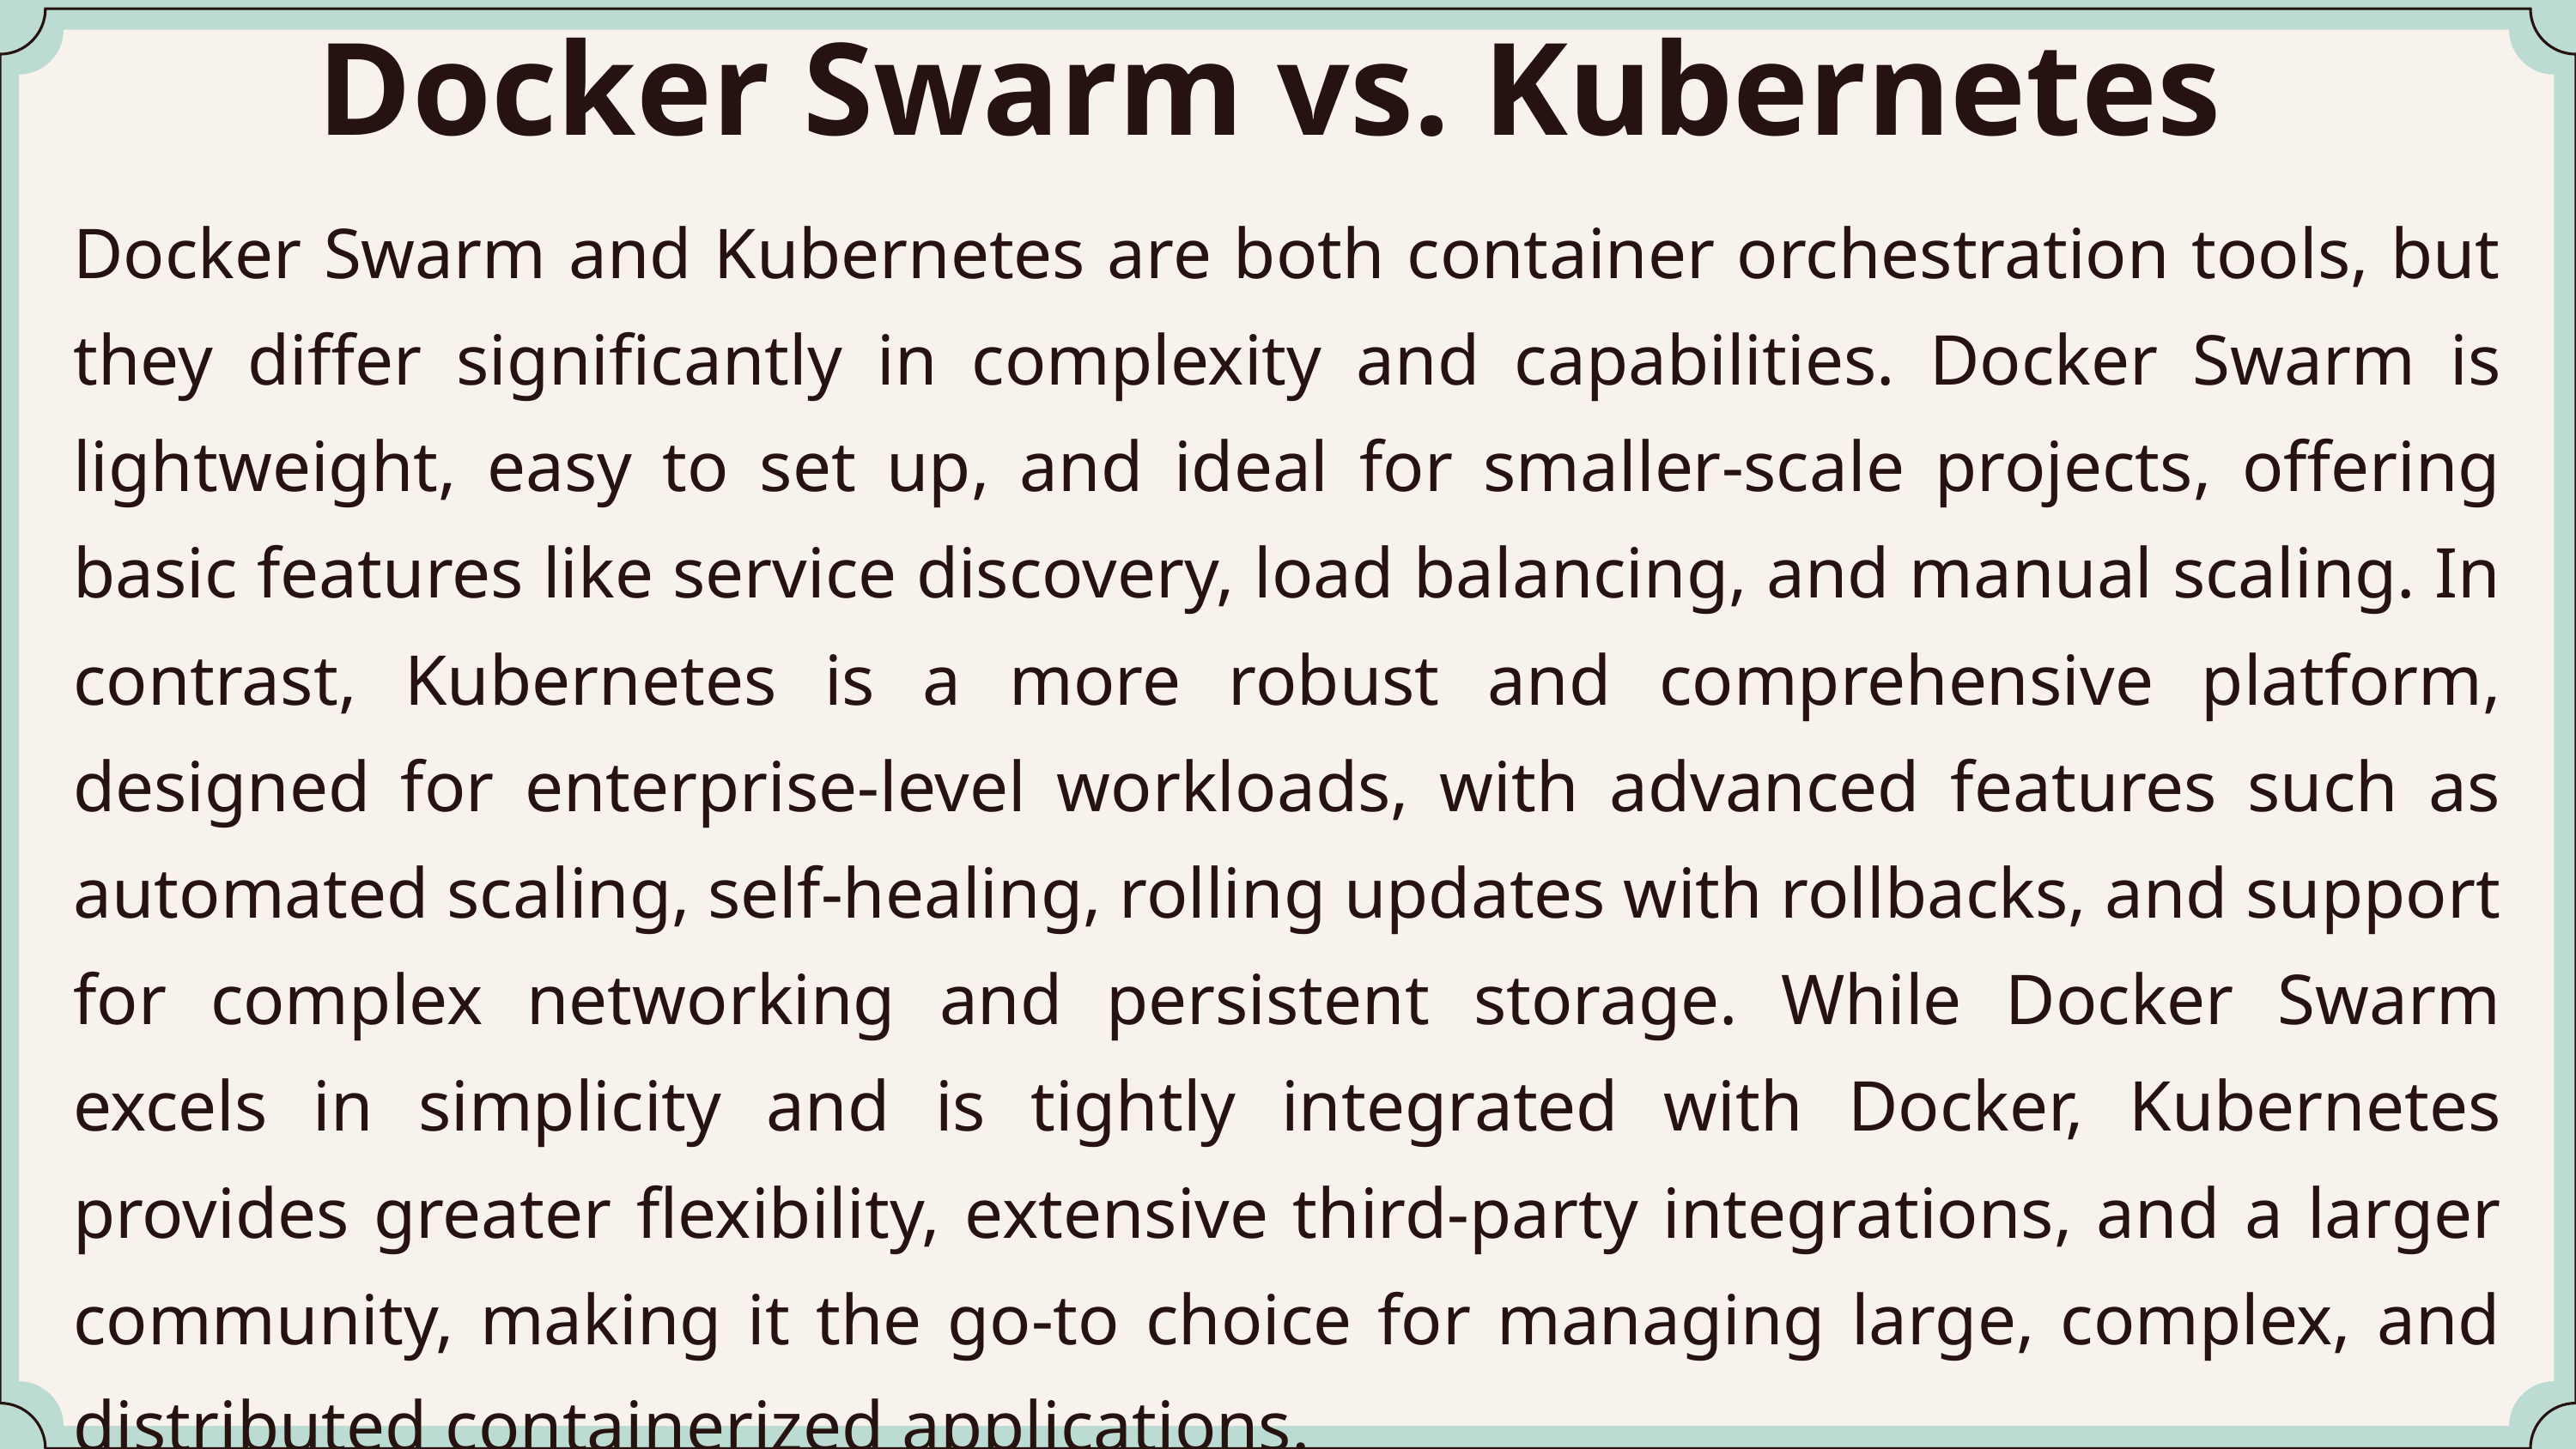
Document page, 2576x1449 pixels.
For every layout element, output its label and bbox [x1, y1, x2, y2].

text_box [0, 8, 2576, 1449]
